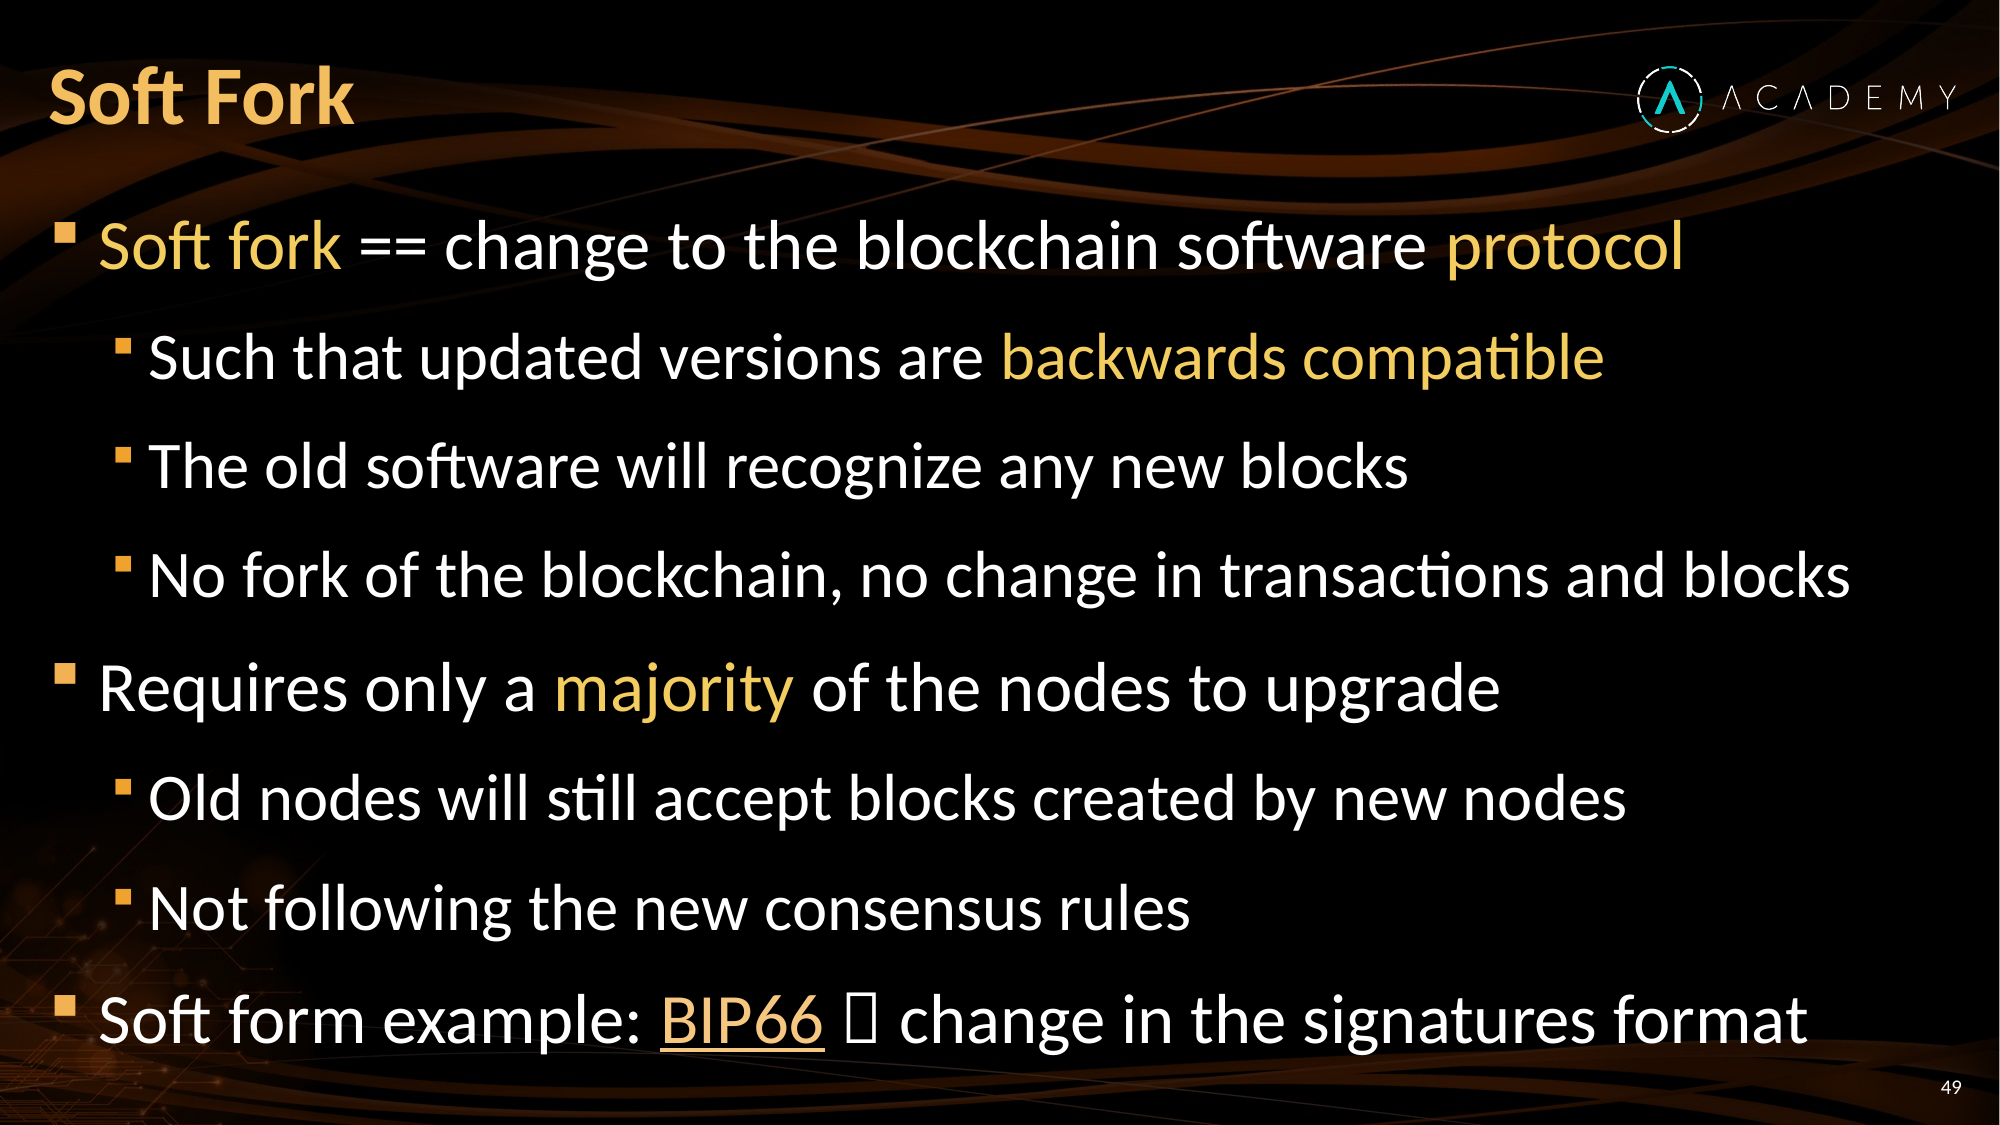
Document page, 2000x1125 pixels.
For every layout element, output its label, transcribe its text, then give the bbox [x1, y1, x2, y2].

list Soft fork == change to the blockchain software protocol Such that updated versions are backwards compatible The old software will recognize any new blocks No fork of the blockchain, no change in transactions and blocks Requires only a majority of the nodes to upgrade Old nodes will still accept blocks created by new nodes Not following the new consensus rules Soft form example: BIP66  change in the signatures format [31, 188, 1968, 1103]
picture [0, 0, 2000, 1125]
title Soft Fork [30, 6, 1602, 189]
